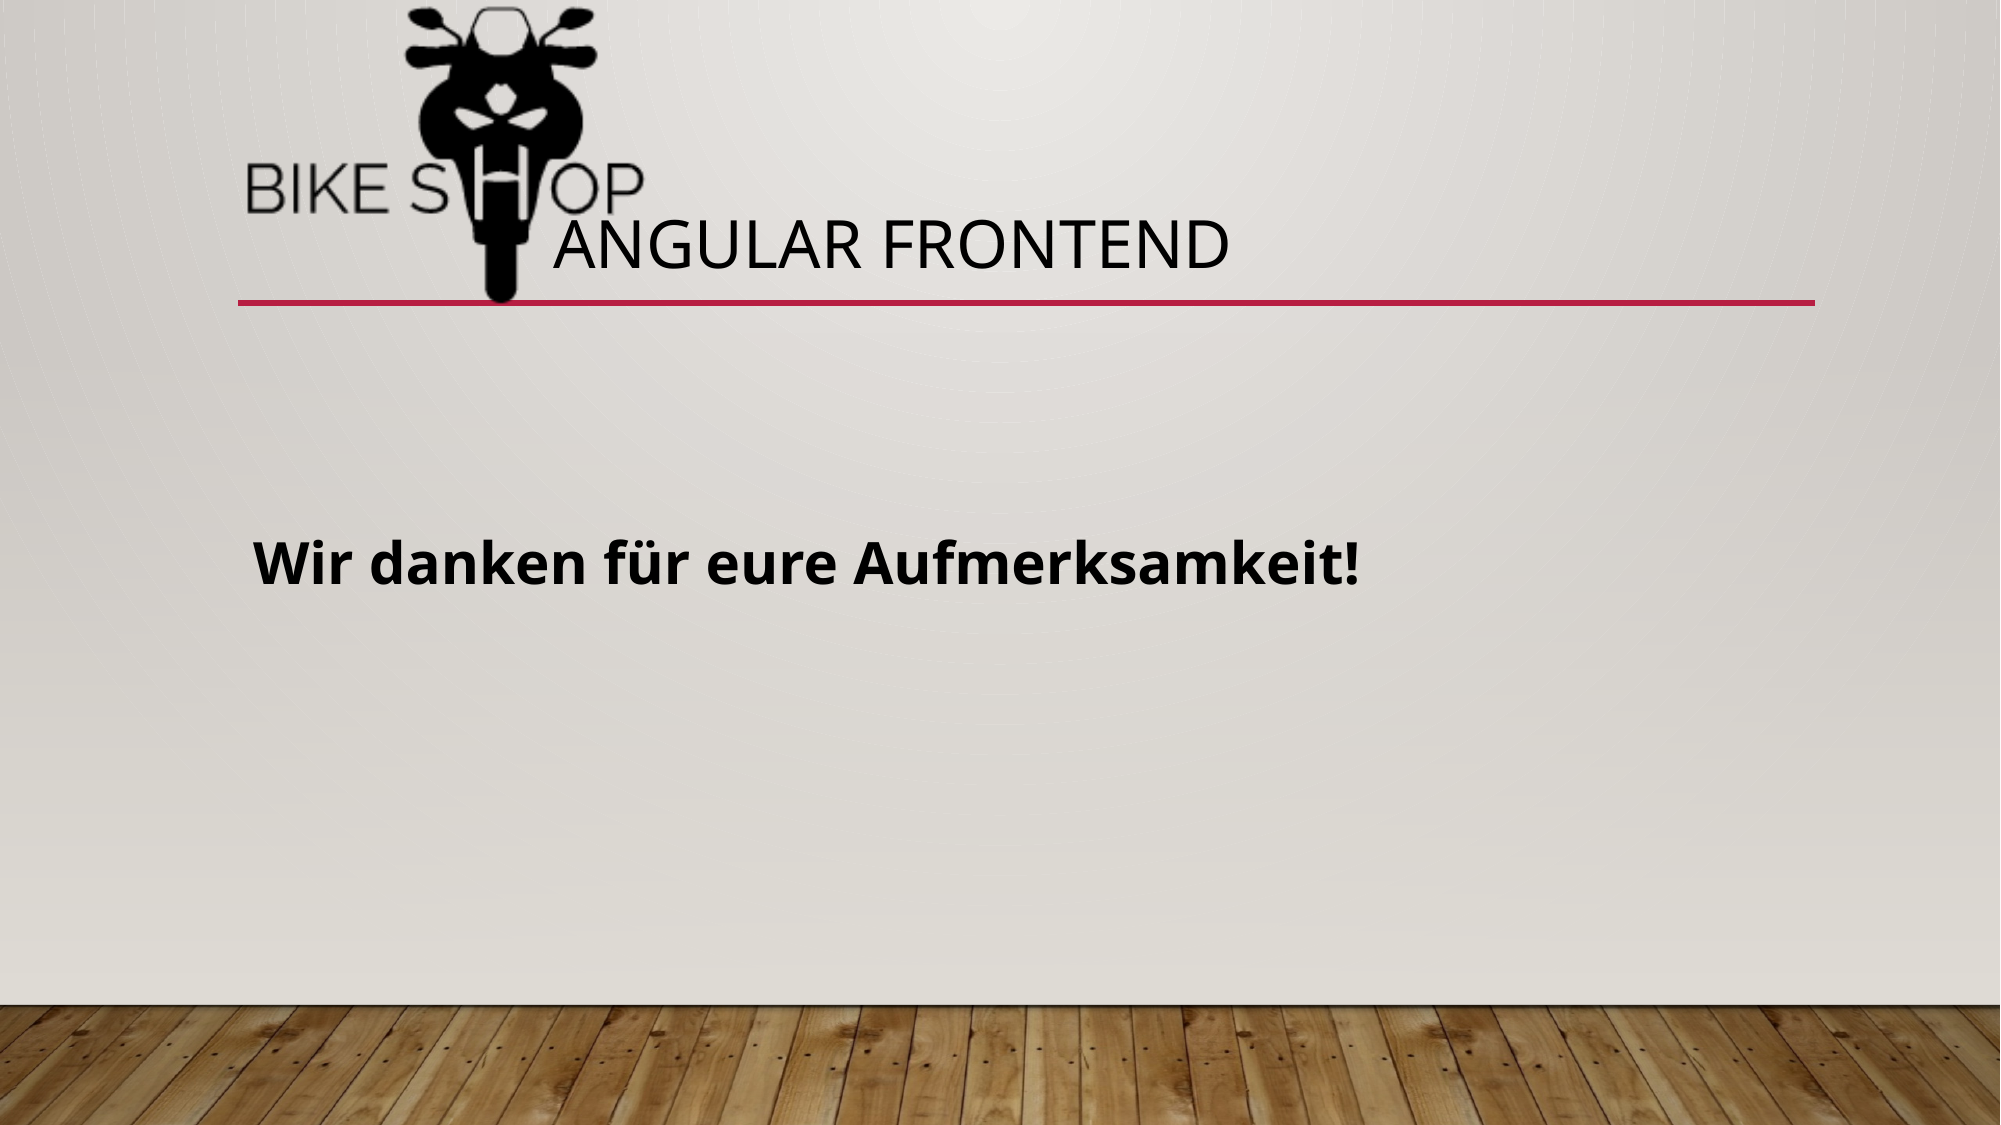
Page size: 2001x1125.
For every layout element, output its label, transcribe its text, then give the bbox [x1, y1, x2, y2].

title Angular Frontend [654, 131, 1814, 305]
picture [237, 0, 654, 312]
picture [0, 1005, 2000, 1125]
list Wir danken für eure Aufmerksamkeit! [238, 504, 1814, 897]
